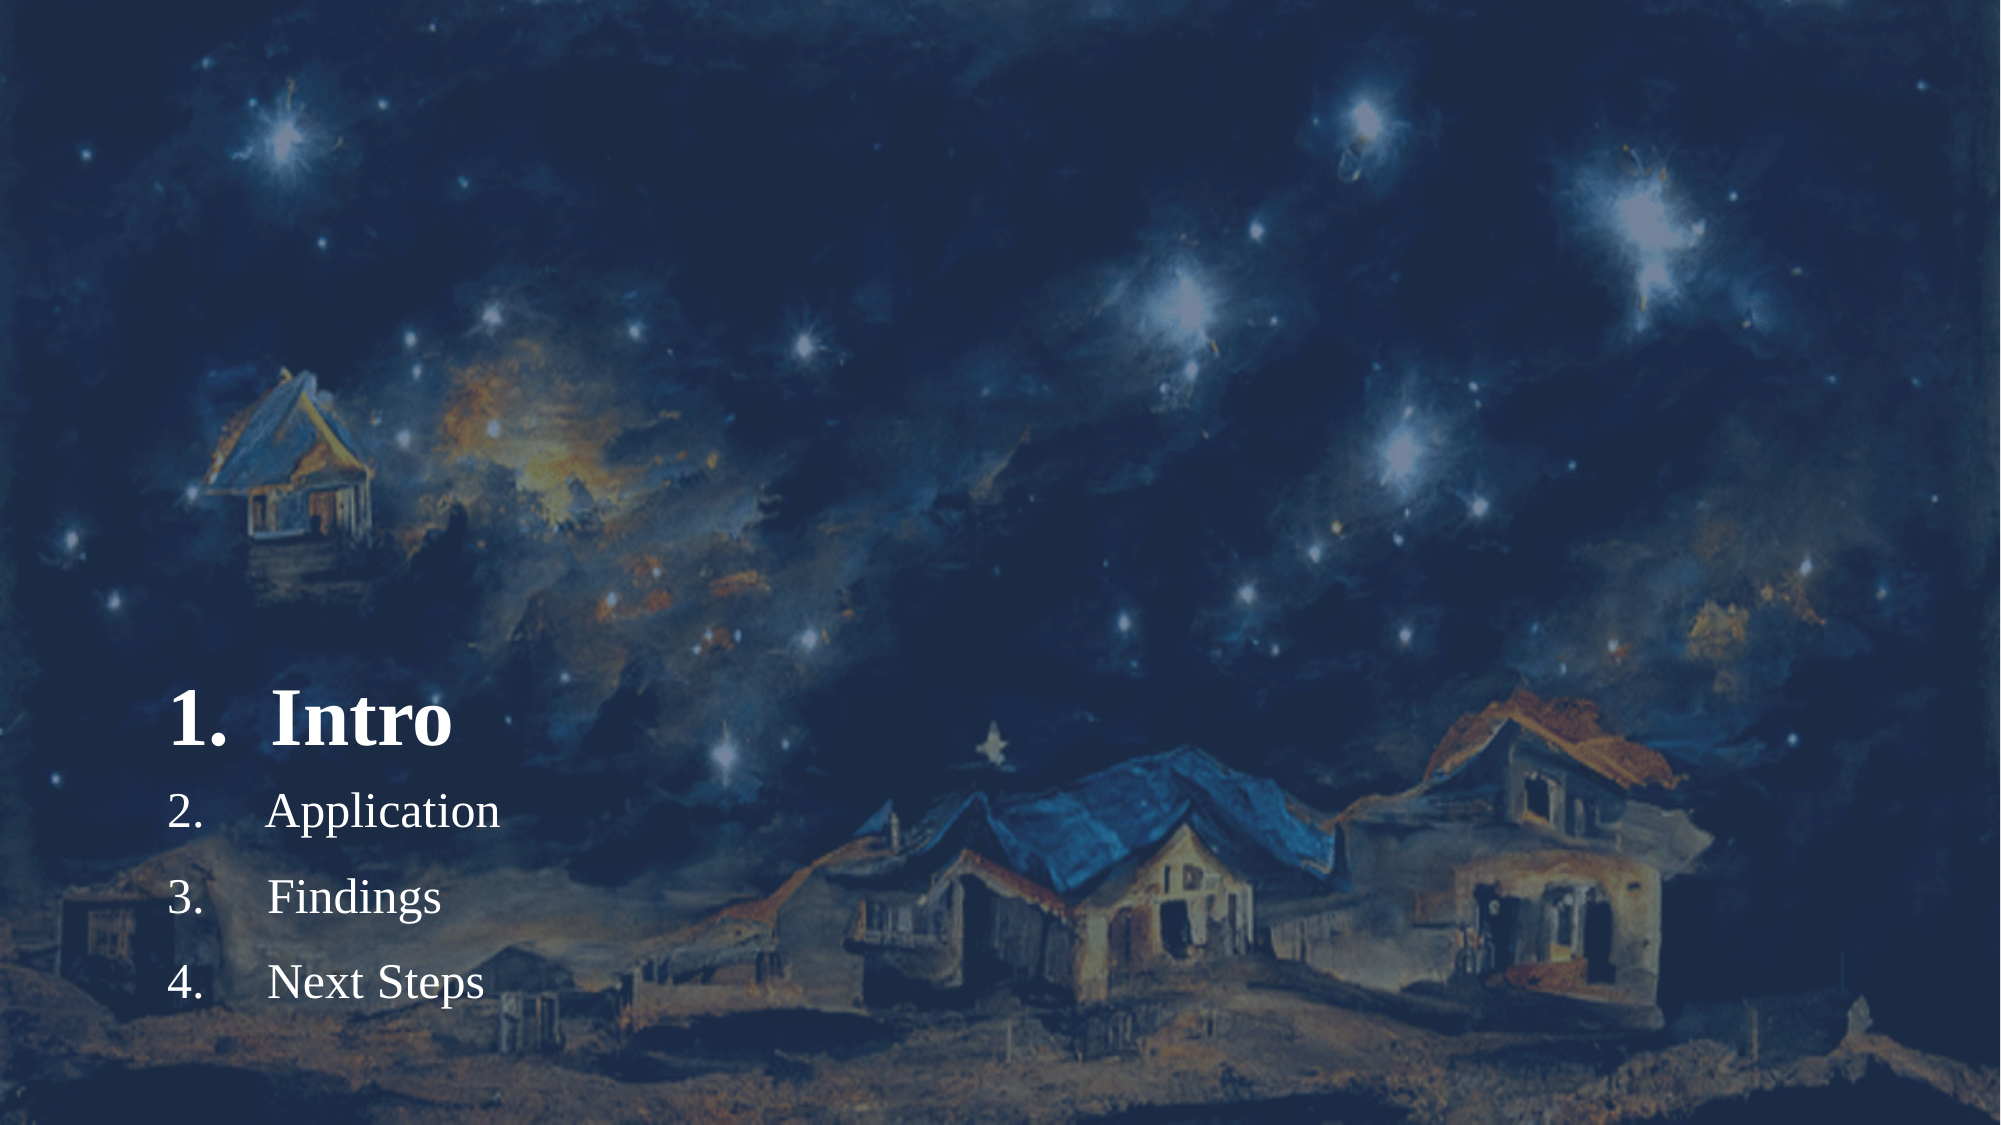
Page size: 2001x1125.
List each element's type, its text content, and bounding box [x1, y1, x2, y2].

text_box 4. Next Steps [152, 941, 819, 1017]
text_box 2. Application [152, 770, 819, 846]
text_box 1. Intro [152, 654, 819, 770]
text_box 3. Findings [152, 856, 819, 931]
text_box [0, 0, 2000, 1125]
